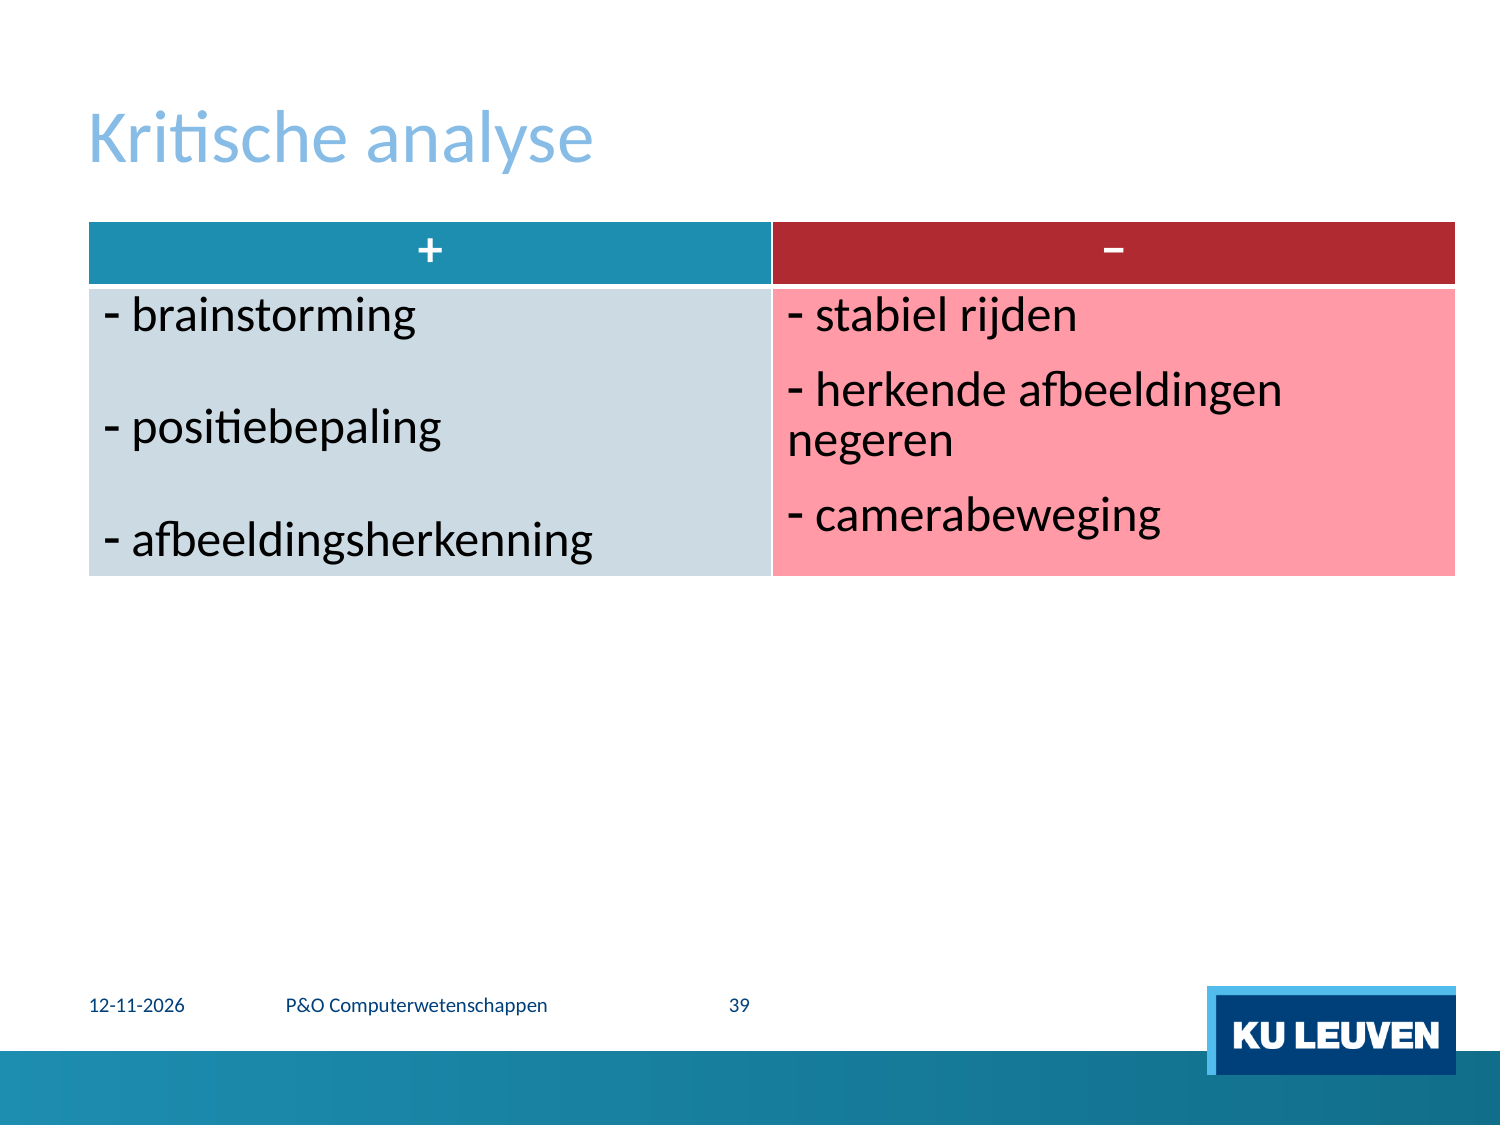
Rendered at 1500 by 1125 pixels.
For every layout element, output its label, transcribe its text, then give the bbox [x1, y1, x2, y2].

slide_number 39 [596, 992, 750, 1040]
table_header − [773, 222, 1455, 284]
footer P&O Computerwetenschappen [256, 992, 582, 1040]
title Kritische analyse [88, 29, 1456, 178]
picture [1207, 986, 1456, 1075]
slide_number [88, 992, 243, 1040]
table_cell brainstorming positiebepaling afbeeldingsherkenning [89, 289, 771, 576]
table_cell stabiel rijden herkende afbeeldingen negeren camerabeweging [773, 289, 1455, 576]
table_header + [89, 222, 771, 284]
